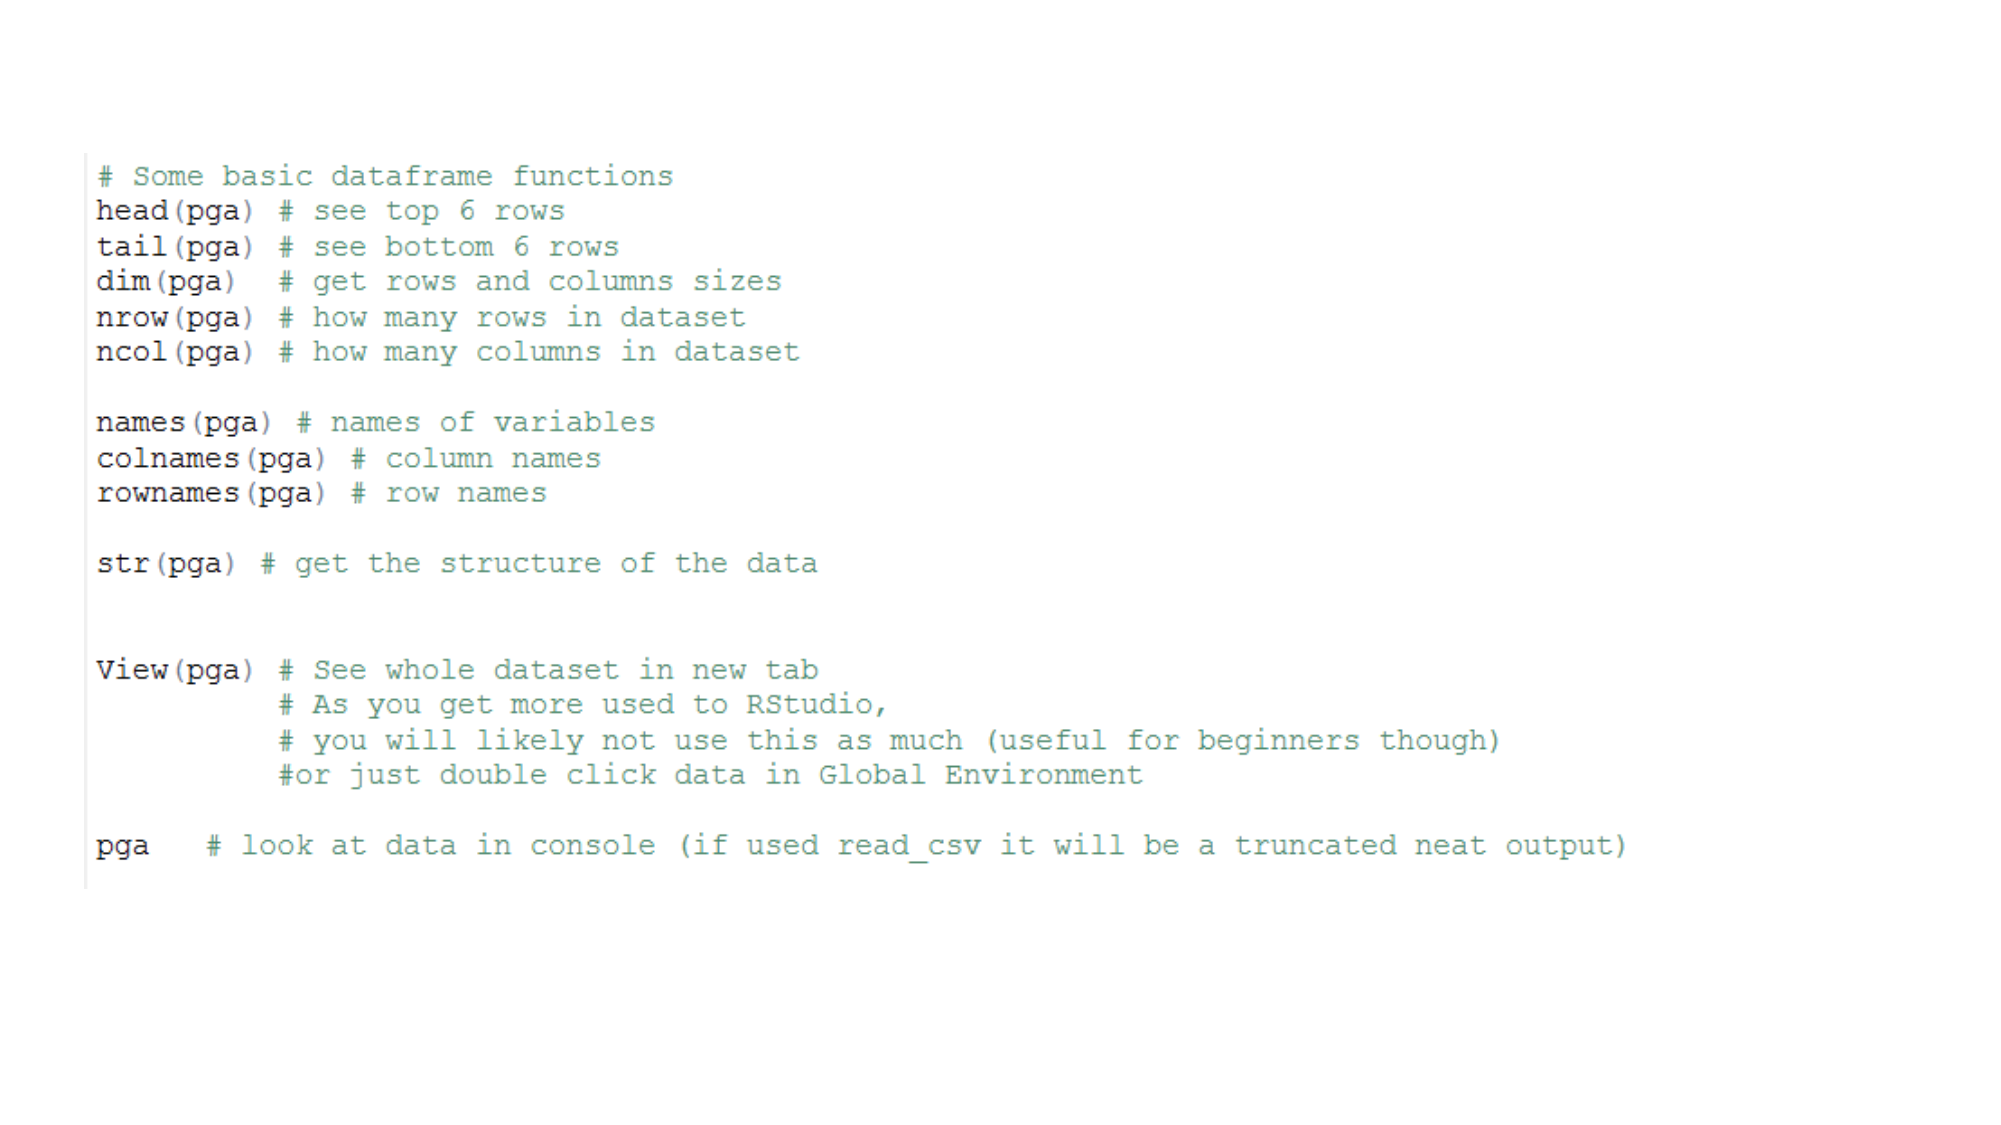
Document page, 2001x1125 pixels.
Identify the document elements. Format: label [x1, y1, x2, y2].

picture [84, 153, 1652, 889]
